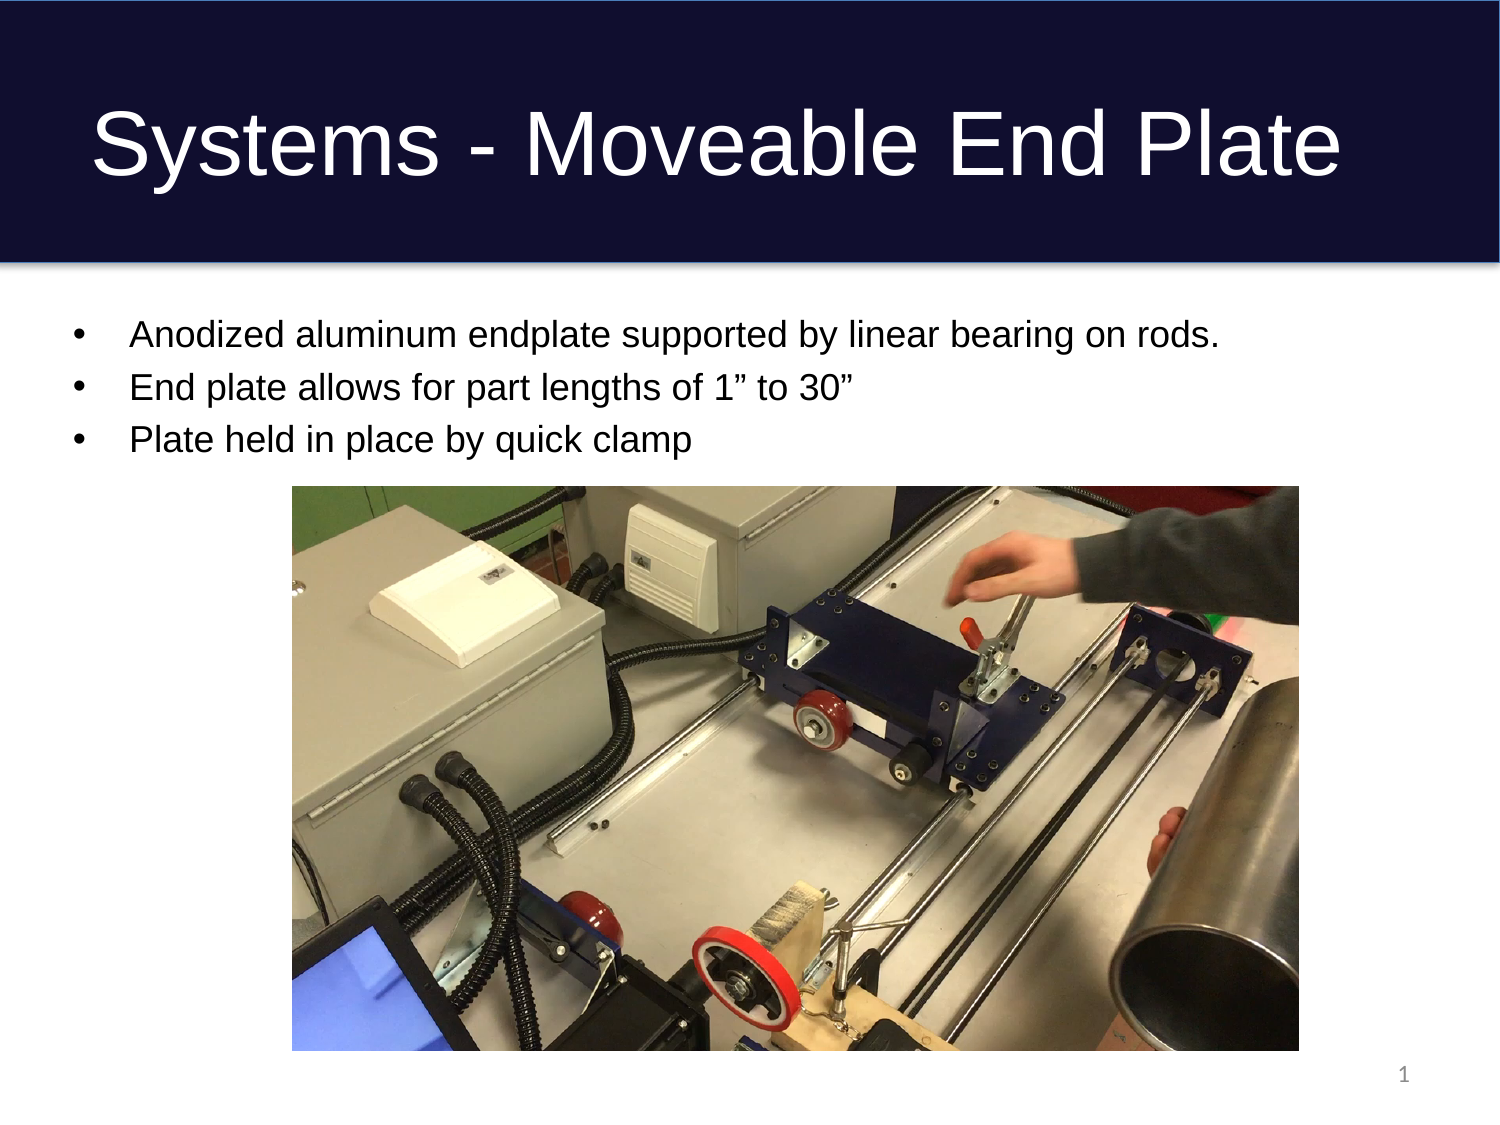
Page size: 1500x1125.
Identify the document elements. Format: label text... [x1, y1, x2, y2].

title Systems - Moveable End Plate [75, 45, 1425, 233]
list Anodized aluminum endplate supported by linear bearing on rods. End plate allows for part lengths of 1” to 30” Plate held in place by quick clamp [57, 303, 1397, 486]
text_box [291, 485, 1300, 1052]
slide_number 1 [1074, 1042, 1425, 1103]
